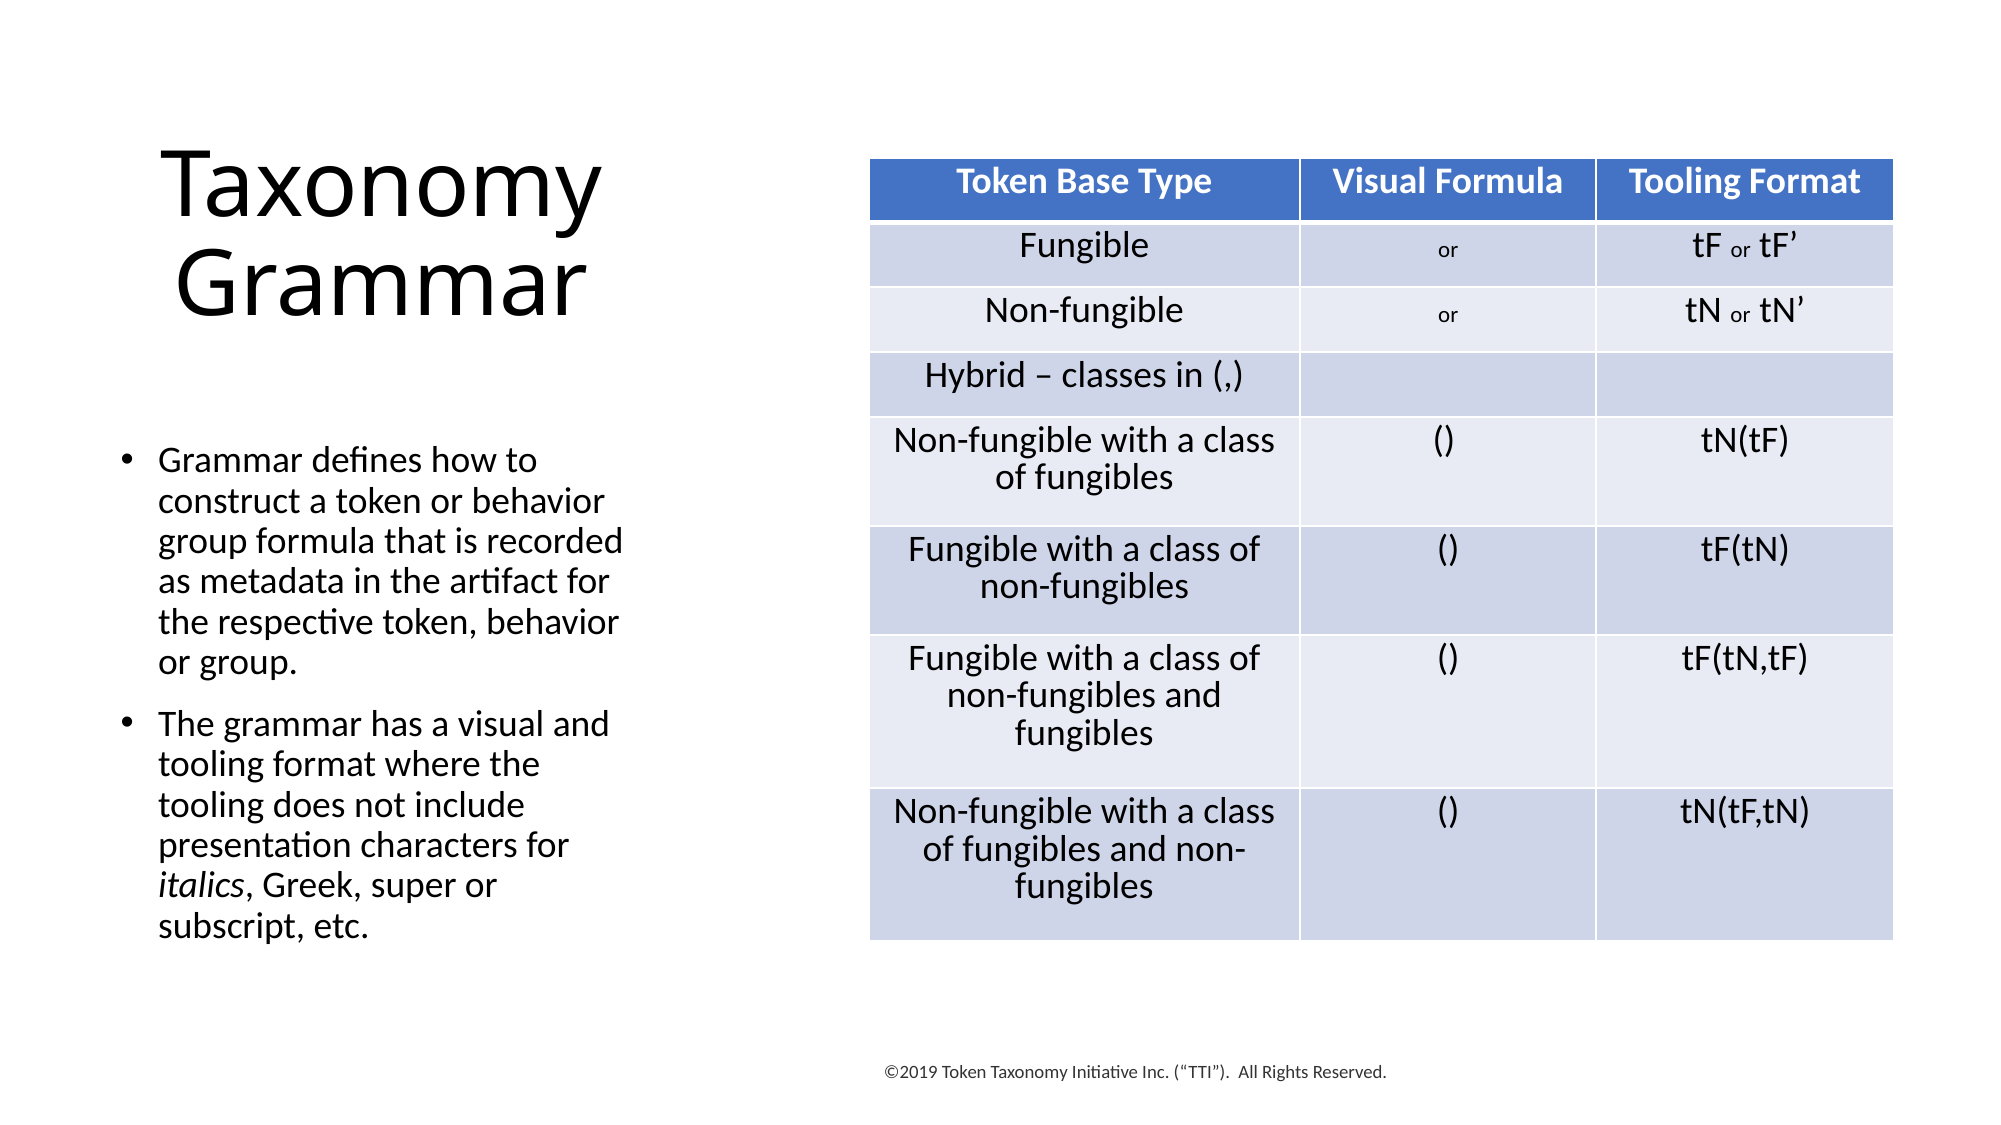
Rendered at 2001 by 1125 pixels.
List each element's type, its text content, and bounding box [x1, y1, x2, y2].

list Grammar defines how to construct a token or behavior group formula that is recorded as metadata in the artifact for the respective token, behavior or group. The grammar has a visual and tooling format where the tooling does not include presentation characters for italics, Greek, super or subscript, etc. [105, 432, 658, 994]
title Taxonomy Grammar [105, 105, 658, 368]
footer ©2019 Token Taxonomy Initiative Inc. (“TTI”). All Rights Reserved. [869, 1042, 1621, 1103]
